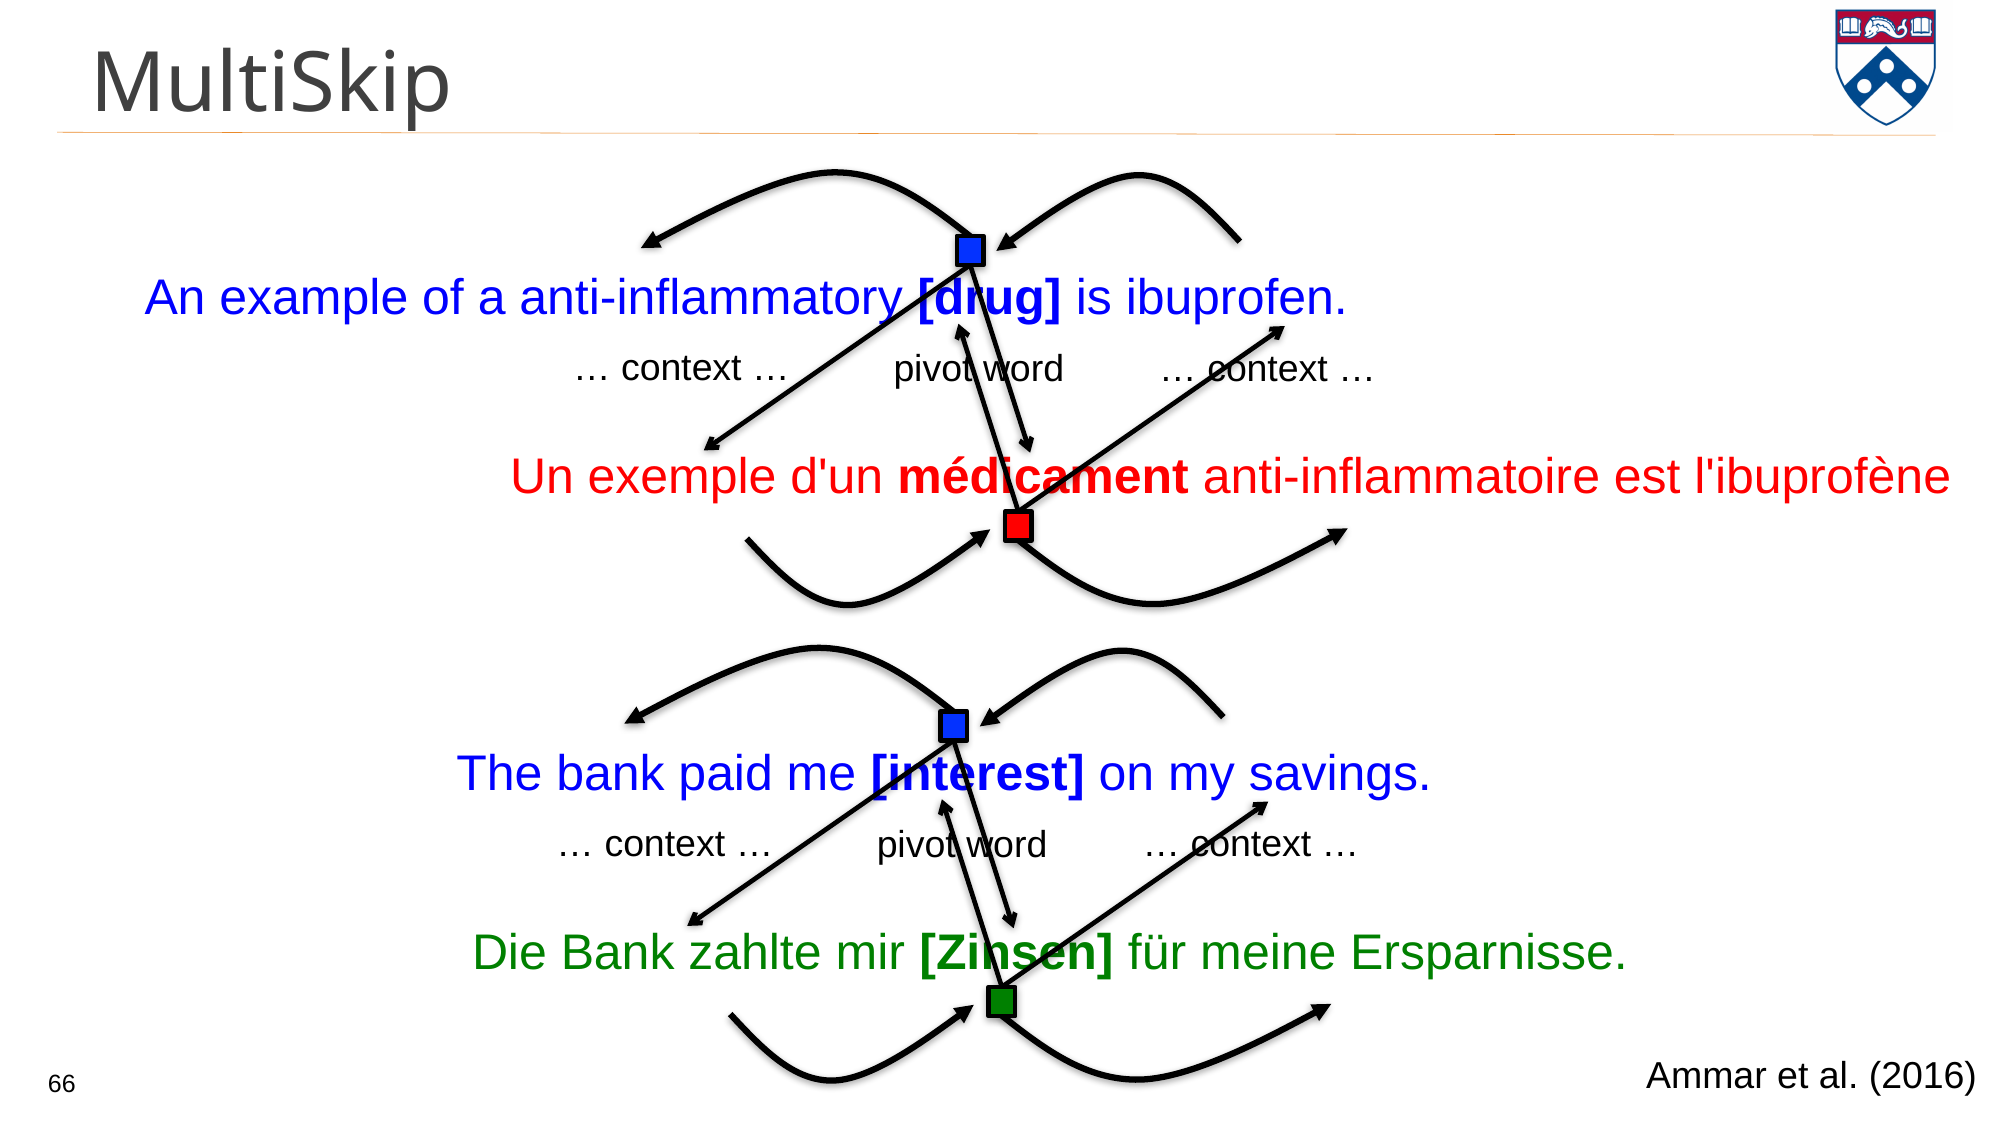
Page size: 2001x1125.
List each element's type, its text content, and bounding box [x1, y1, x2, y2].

text_box … context … [1354, 336, 1391, 397]
text_box [745, 530, 953, 608]
text_box Un exemple d'un médicament anti-inflammatoire est l'ibuprofène [1354, 436, 1967, 512]
text_box Die Bank zahlte mir [Zinsen] für meine Ersparnisse. [1335, 912, 1643, 987]
text_box An example of a anti-inflammatory [drug] is ibuprofen. [989, 257, 1363, 333]
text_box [703, 264, 968, 451]
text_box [953, 740, 1014, 797]
text_box [640, 170, 971, 249]
text_box Die Bank zahlte mir [Zinsen] für meine Ersparnisse. [457, 912, 936, 987]
text_box The bank paid me [interest] on my savings. [441, 733, 935, 808]
text_box [728, 1006, 936, 1083]
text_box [958, 323, 1348, 605]
text_box [996, 173, 1242, 251]
text_box Un exemple d'un médicament anti-inflammatoire est l'ibuprofène [495, 436, 953, 512]
text_box Ammar et al. (2016) [1631, 1043, 1992, 1104]
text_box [686, 740, 951, 927]
text_box … context … [541, 811, 681, 872]
text_box [940, 711, 968, 739]
title MultiSkip [75, 33, 1814, 122]
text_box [941, 798, 1332, 1080]
text_box An example of a anti-inflammatory [drug] is ibuprofen. [129, 257, 951, 333]
text_box [956, 235, 984, 263]
slide_number 66 [20, 1067, 104, 1106]
text_box [979, 648, 1225, 727]
picture [1820, 0, 1953, 132]
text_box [969, 264, 1031, 322]
text_box The bank paid me [interest] on my savings. [971, 733, 1448, 808]
text_box … context … [1335, 812, 1375, 872]
text_box [624, 645, 954, 724]
text_box … context … [558, 336, 698, 396]
